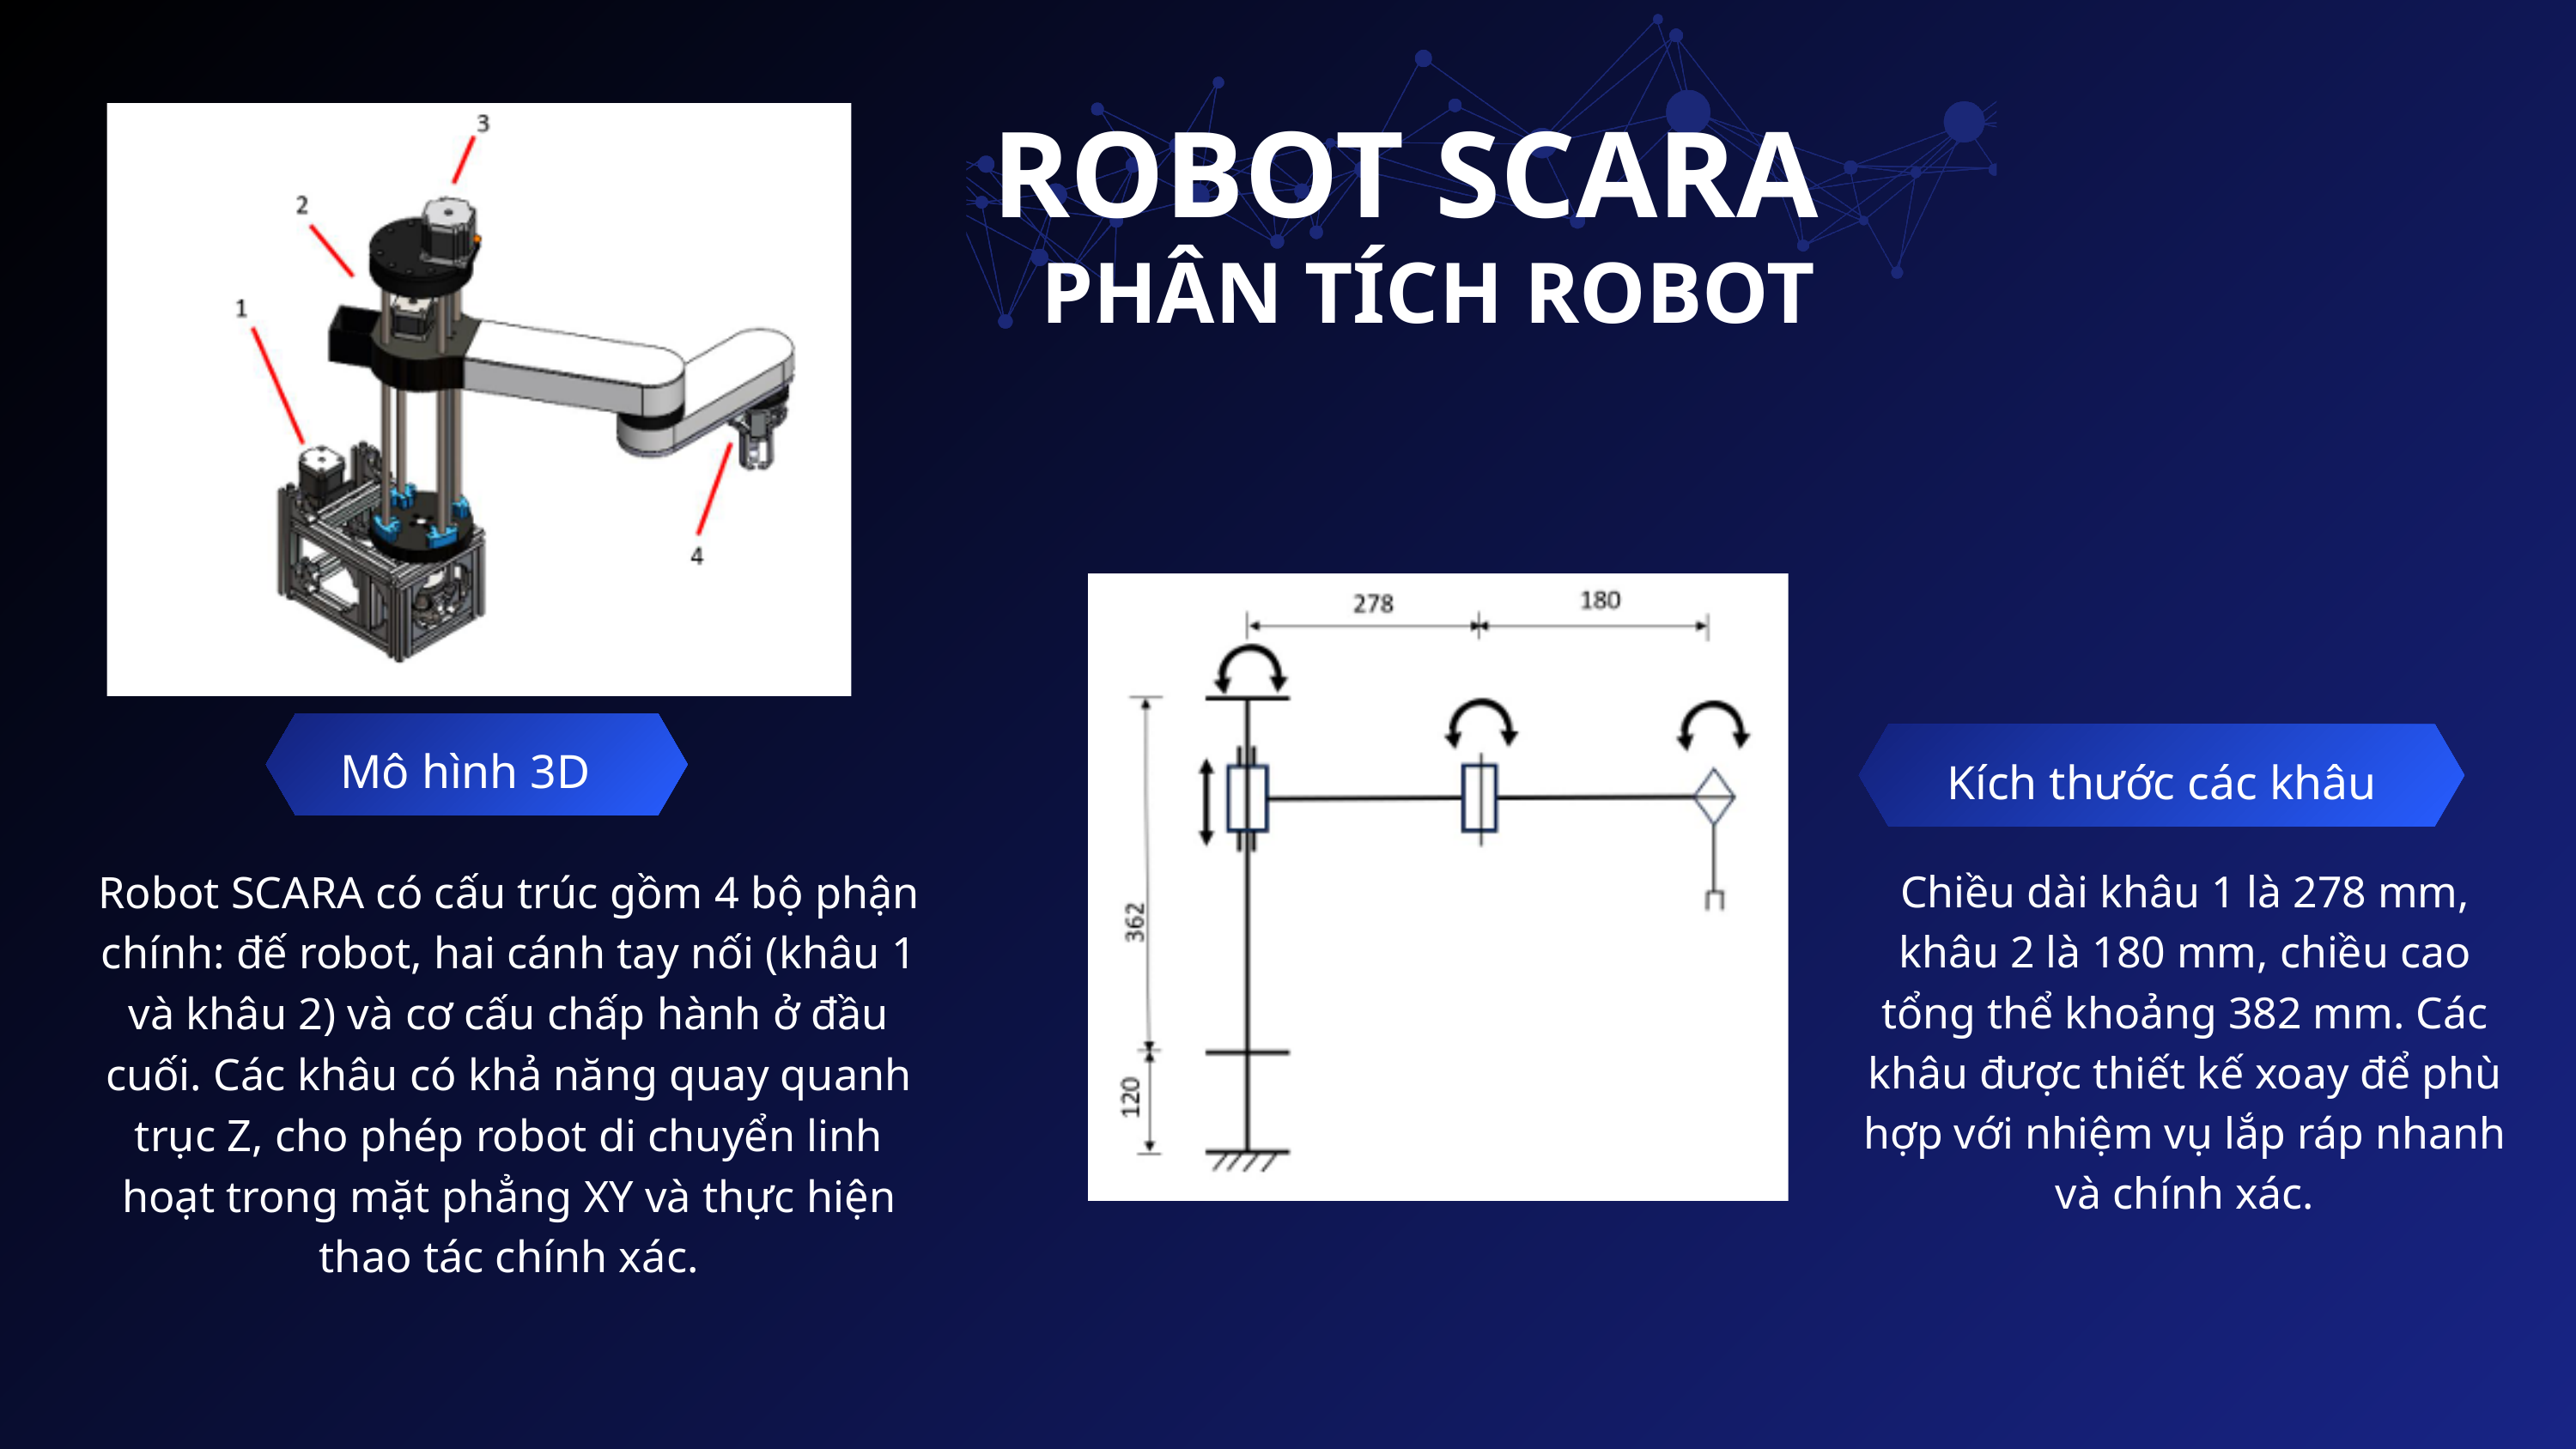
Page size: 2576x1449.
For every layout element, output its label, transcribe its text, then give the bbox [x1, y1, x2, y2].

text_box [265, 712, 689, 816]
text_box PHÂN TÍCH ROBOT [1041, 222, 1836, 341]
text_box Robot SCARA có cấu trúc gồm 4 bộ phận chính: đế robot, hai cánh tay nối (khâu 1 và khâu 2) và cơ cấu chấp hành ở đầu cuối. Các khâu có khả năng quay quanh trục Z, cho phép robot di chuyển linh hoạt trong mặt phẳng XY và thực hiện thao tác chính xác. [87, 856, 931, 1282]
text_box ROBOT SCARA [991, 75, 1885, 242]
text_box [966, 14, 1997, 329]
text_box [1088, 573, 1789, 1201]
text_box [1858, 724, 2465, 827]
text_box [106, 103, 852, 696]
text_box Chiều dài khâu 1 là 278 mm, khâu 2 là 180 mm, chiều cao tổng thể khoảng 382 mm. Các khâu được thiết kế xoay để phù hợp với nhiệm vụ lắp ráp nhanh và chính xác. [1858, 856, 2512, 1218]
